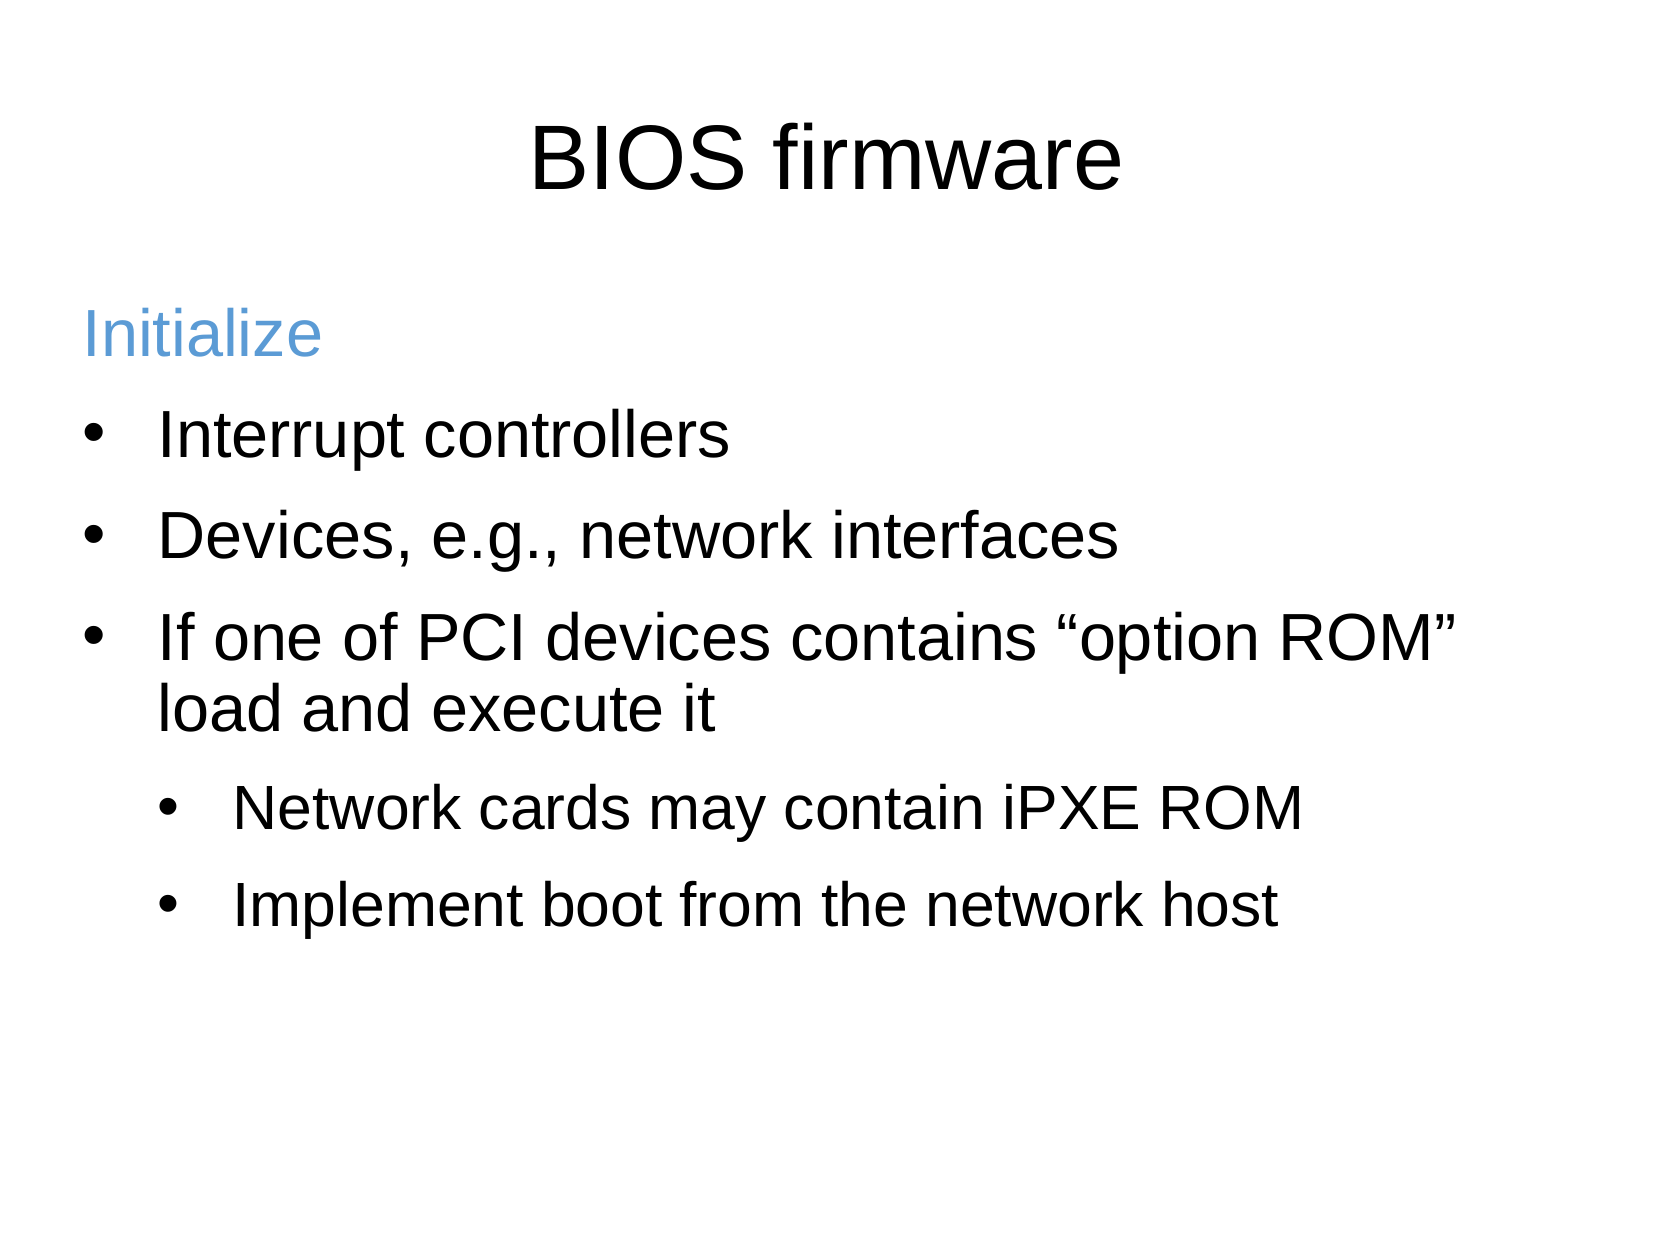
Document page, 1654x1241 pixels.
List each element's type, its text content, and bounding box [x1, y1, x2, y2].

list Initialize Interrupt controllers Devices, e.g., network interfaces If one of PCI devices contains “option ROM” load and execute it Network cards may contain iPXE ROM Implement boot from the network host [82, 290, 1571, 1010]
title BIOS firmware [82, 49, 1571, 257]
